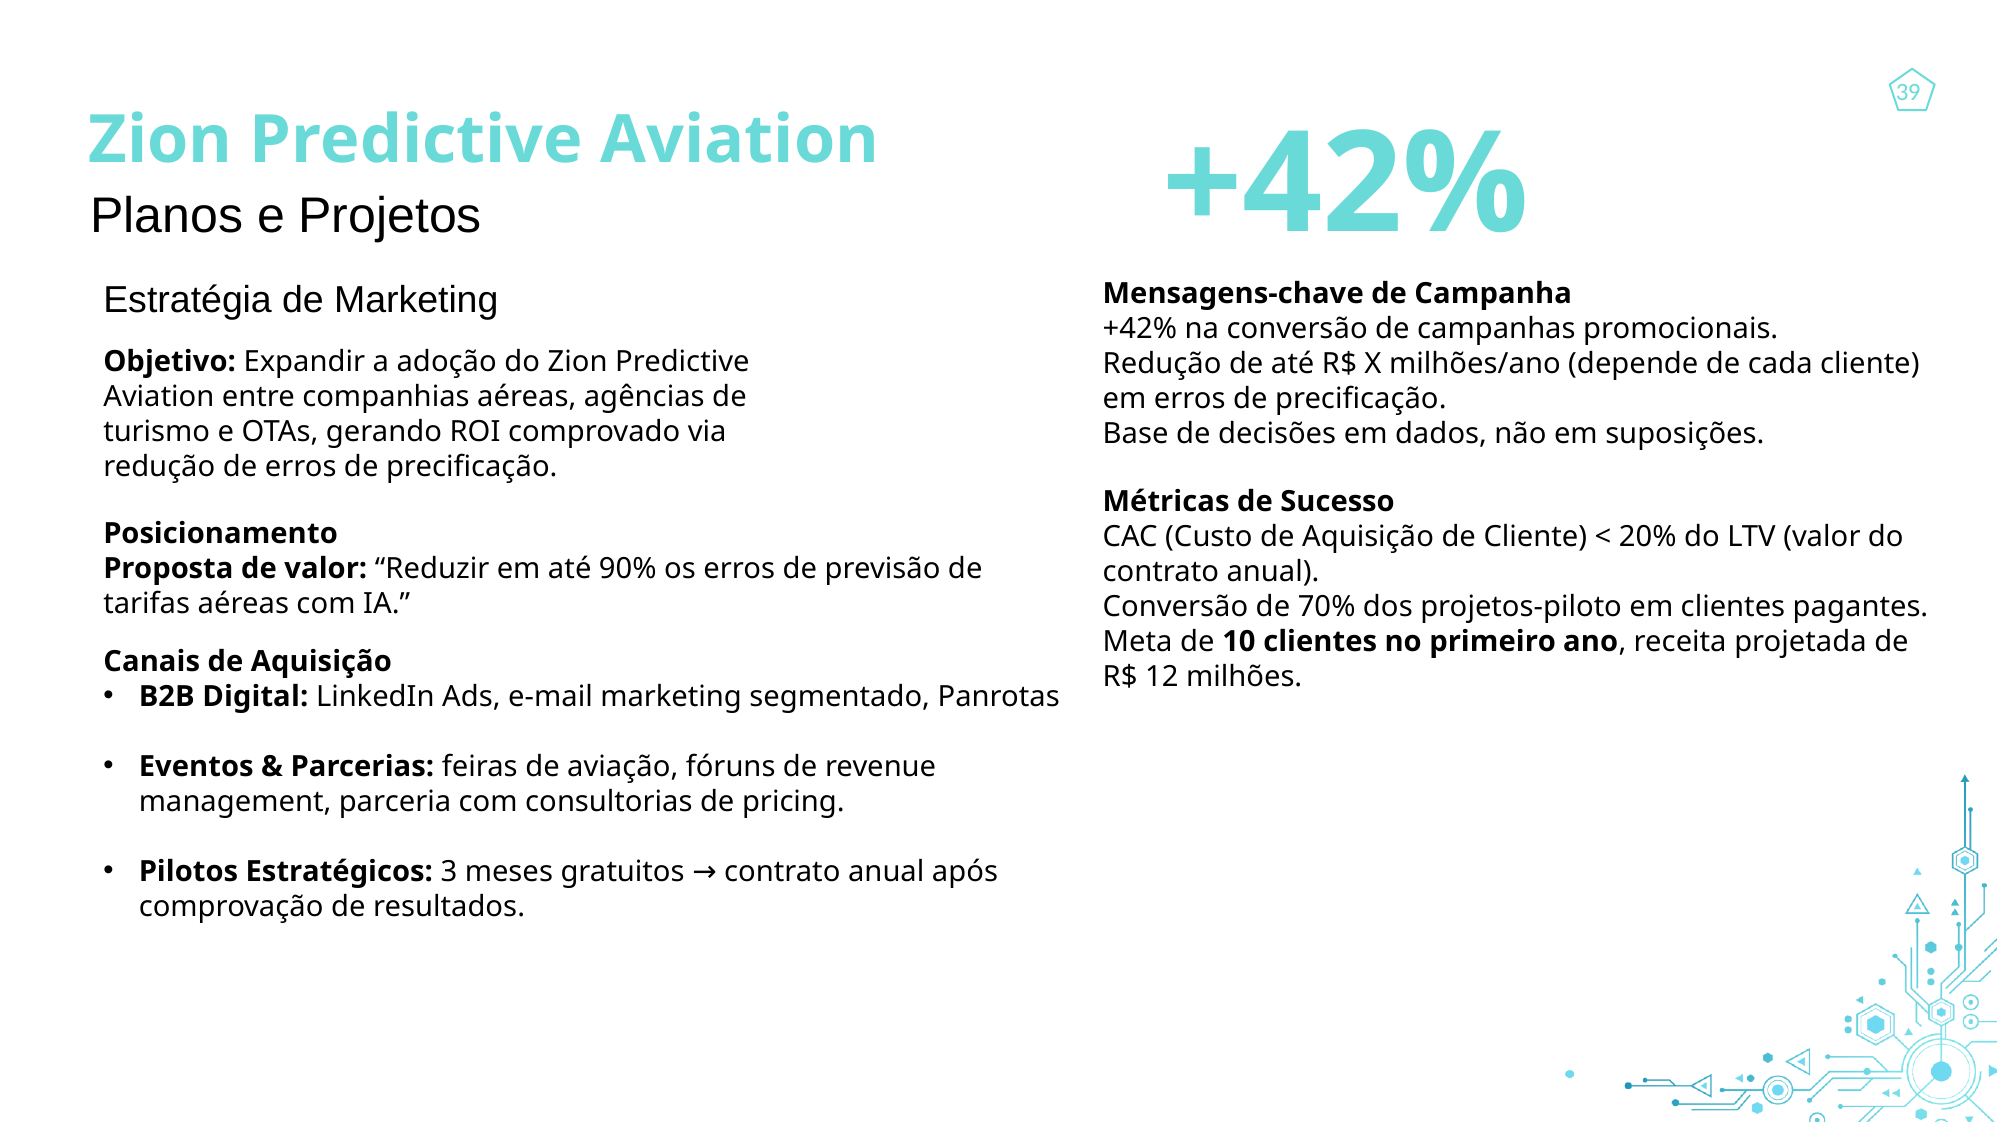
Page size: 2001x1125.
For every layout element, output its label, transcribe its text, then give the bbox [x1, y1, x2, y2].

text_box Mensagens-chave de Campanha +42% na conversão de campanhas promocionais. Redução de até R$ X milhões/ano (depende de cada cliente) em erros de precificação. Base de decisões em dados, não em suposições. [1088, 267, 1963, 457]
text_box +42% [1162, 91, 1558, 261]
picture [1565, 774, 1997, 1123]
text_box [1889, 68, 1935, 111]
text_box Objetivo: Expandir a adoção do Zion Predictive Aviation entre companhias aéreas, agências de turismo e OTAs, gerando ROI comprovado via redução de erros de precificação. [88, 335, 845, 490]
text_box Métricas de Sucesso CAC (Custo de Aquisição de Cliente) < 20% do LTV (valor do contrato anual). Conversão de 70% dos projetos-piloto em clientes pagantes. Meta de 10 clientes no primeiro ano, receita projetada de R$ 12 milhões. [1088, 474, 1963, 700]
text_box Posicionamento Proposta de valor: “Reduzir em até 90% os erros de previsão de tarifas aéreas com IA.” [88, 507, 1088, 627]
text_box Planos e Projetos [90, 182, 483, 243]
text_box Zion Predictive Aviation [88, 96, 907, 177]
text_box Estratégia de Marketing [88, 267, 913, 328]
text_box Canais de Aquisição B2B Digital: LinkedIn Ads, e-mail marketing segmentado, Panrotas Eventos & Parcerias: feiras de aviação, fóruns de revenue management, parceria com consultorias de pricing. Pilotos Estratégicos: 3 meses gratuitos → contrato anual após comprovação de resultados. [88, 634, 1089, 930]
